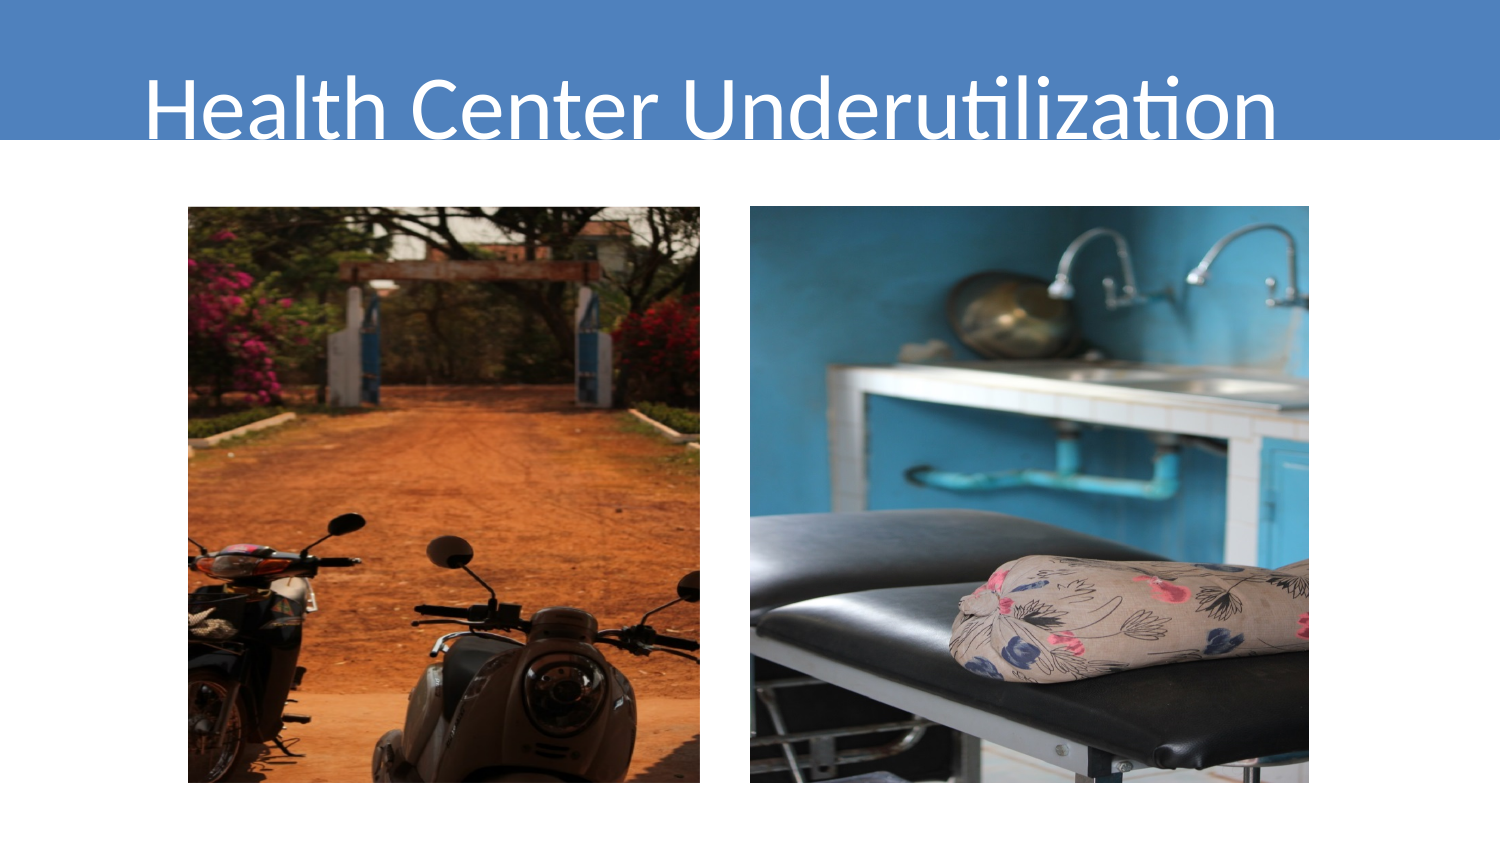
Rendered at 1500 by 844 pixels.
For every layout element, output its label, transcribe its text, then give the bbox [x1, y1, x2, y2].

picture [155, 207, 733, 782]
picture [749, 206, 1309, 784]
title Health Center Underutilization [75, 28, 1350, 179]
